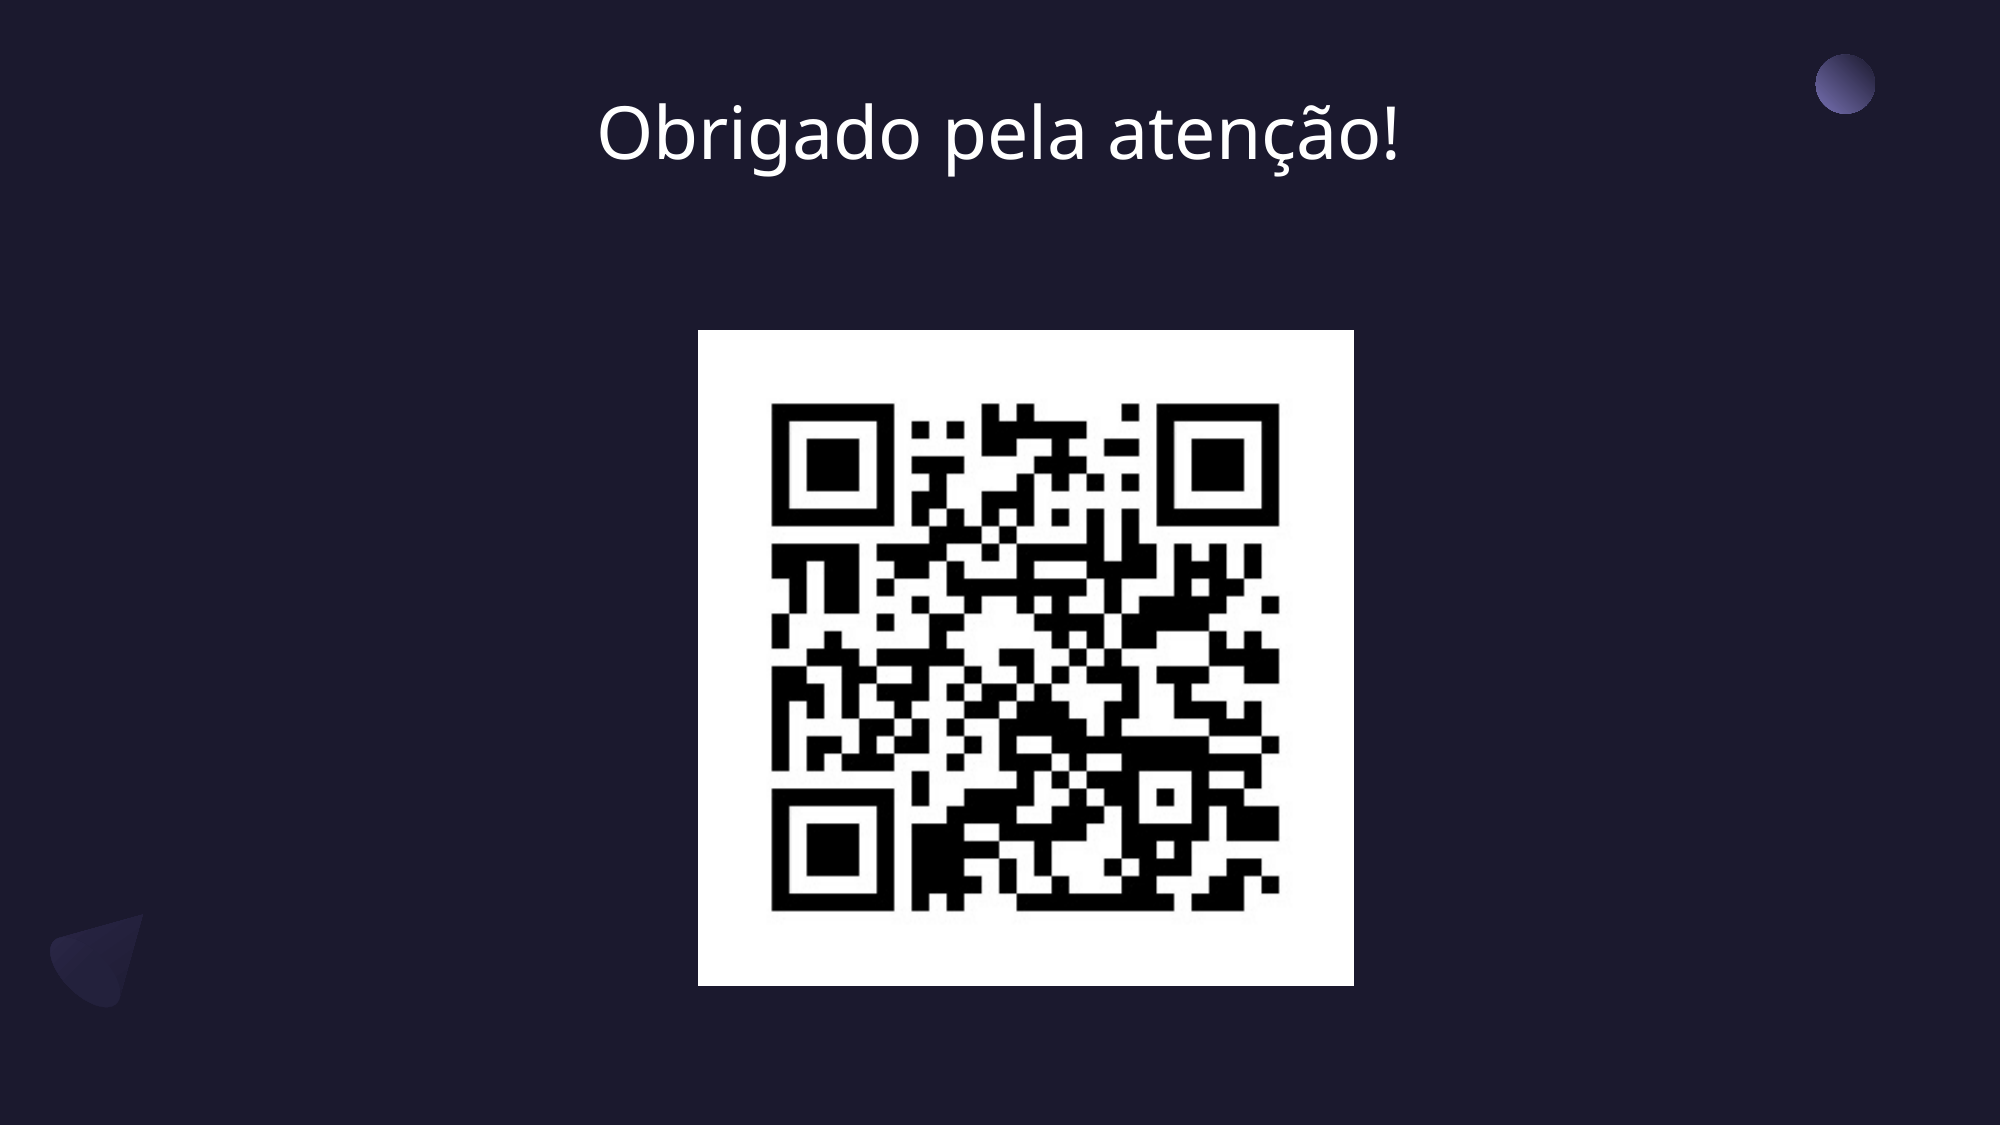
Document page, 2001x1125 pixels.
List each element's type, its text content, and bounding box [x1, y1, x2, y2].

title Obrigado pela atenção! [581, 86, 1417, 194]
picture [698, 330, 1354, 986]
